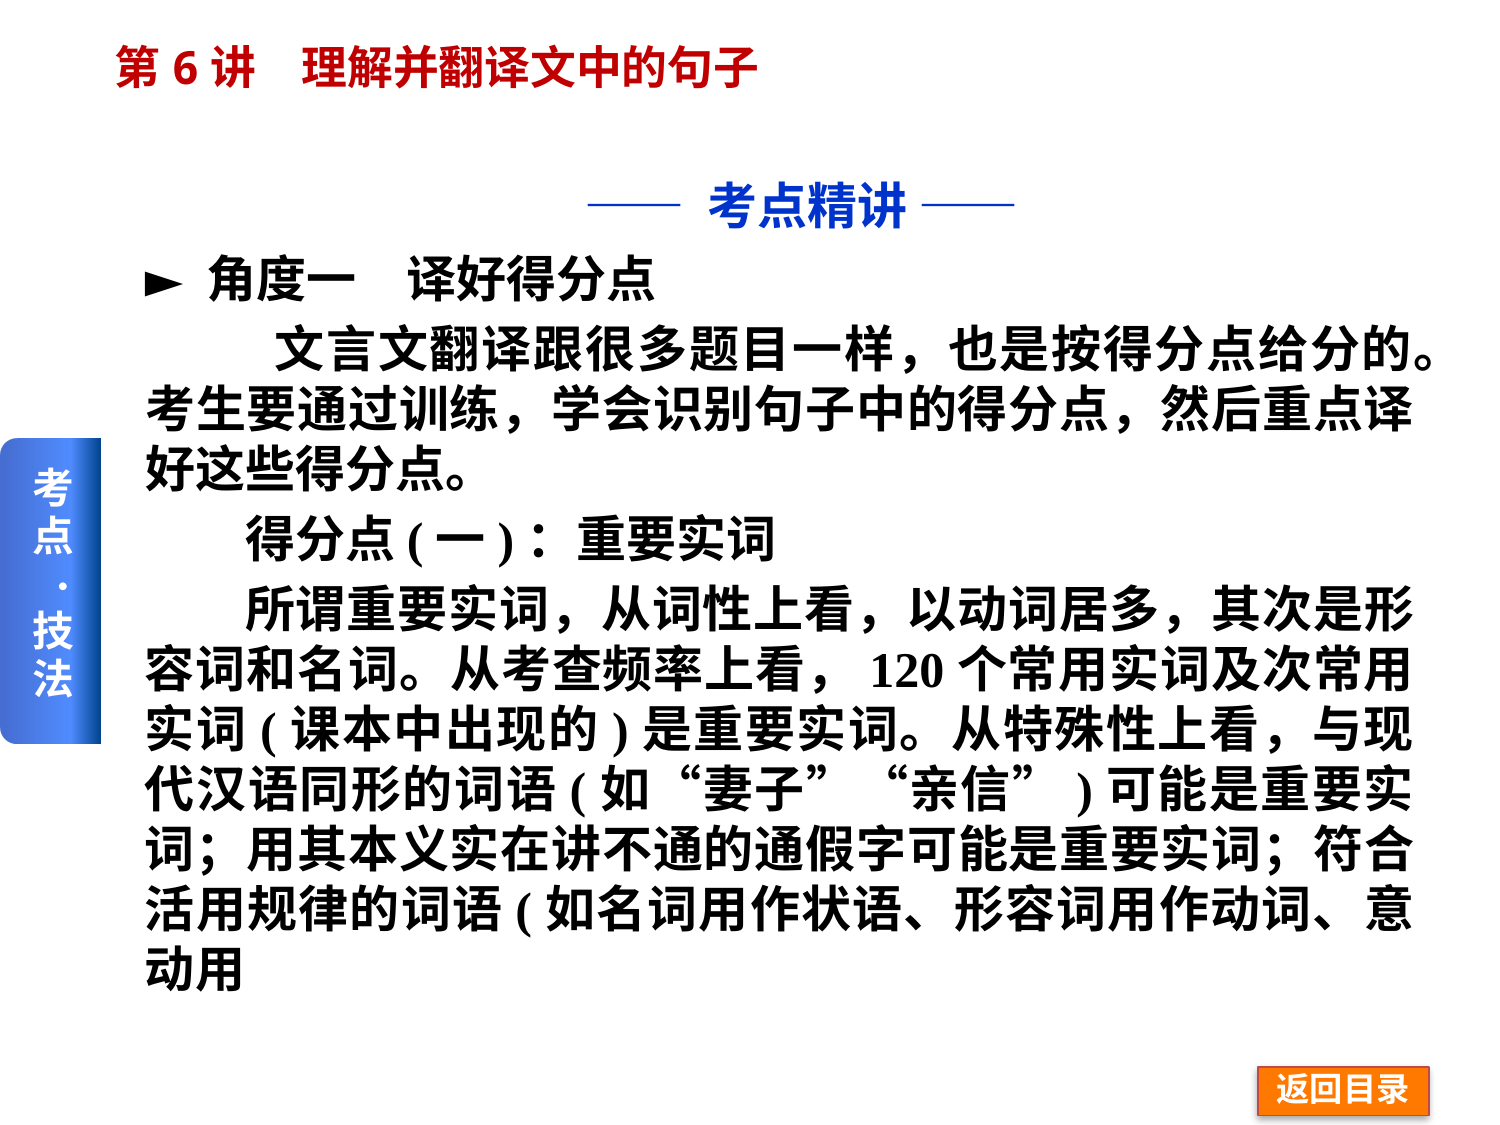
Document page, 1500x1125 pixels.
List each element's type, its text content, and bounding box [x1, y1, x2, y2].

list —— 考点精讲 —— ► 角度一 译好得分点 文言文翻译跟很多题目一样，也是按得分点给分的。考生要通过训练，学会识别句子中的得分点，然后重点译好这些得分点。 得分点(一)：重要实词 所谓重要实词，从词性上看，以动词居多，其次是形容词和名词。从考查频率上看，120个常用实词及次常用实词(课本中出现的)是重要实词。从特殊性上看，与现代汉语同形的词语(如“妻子”“亲信”)可能是重要实词；用其本义实在讲不通的通假字可能是重要实词；符合活用规律的词语(如名词用作状语、形容词用作动词、意动用 [129, 153, 1430, 1040]
text_box 返回目录 [1257, 1066, 1430, 1116]
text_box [0, 438, 101, 764]
text_box 第6讲 理解并翻译文中的句子 [100, 27, 1199, 106]
